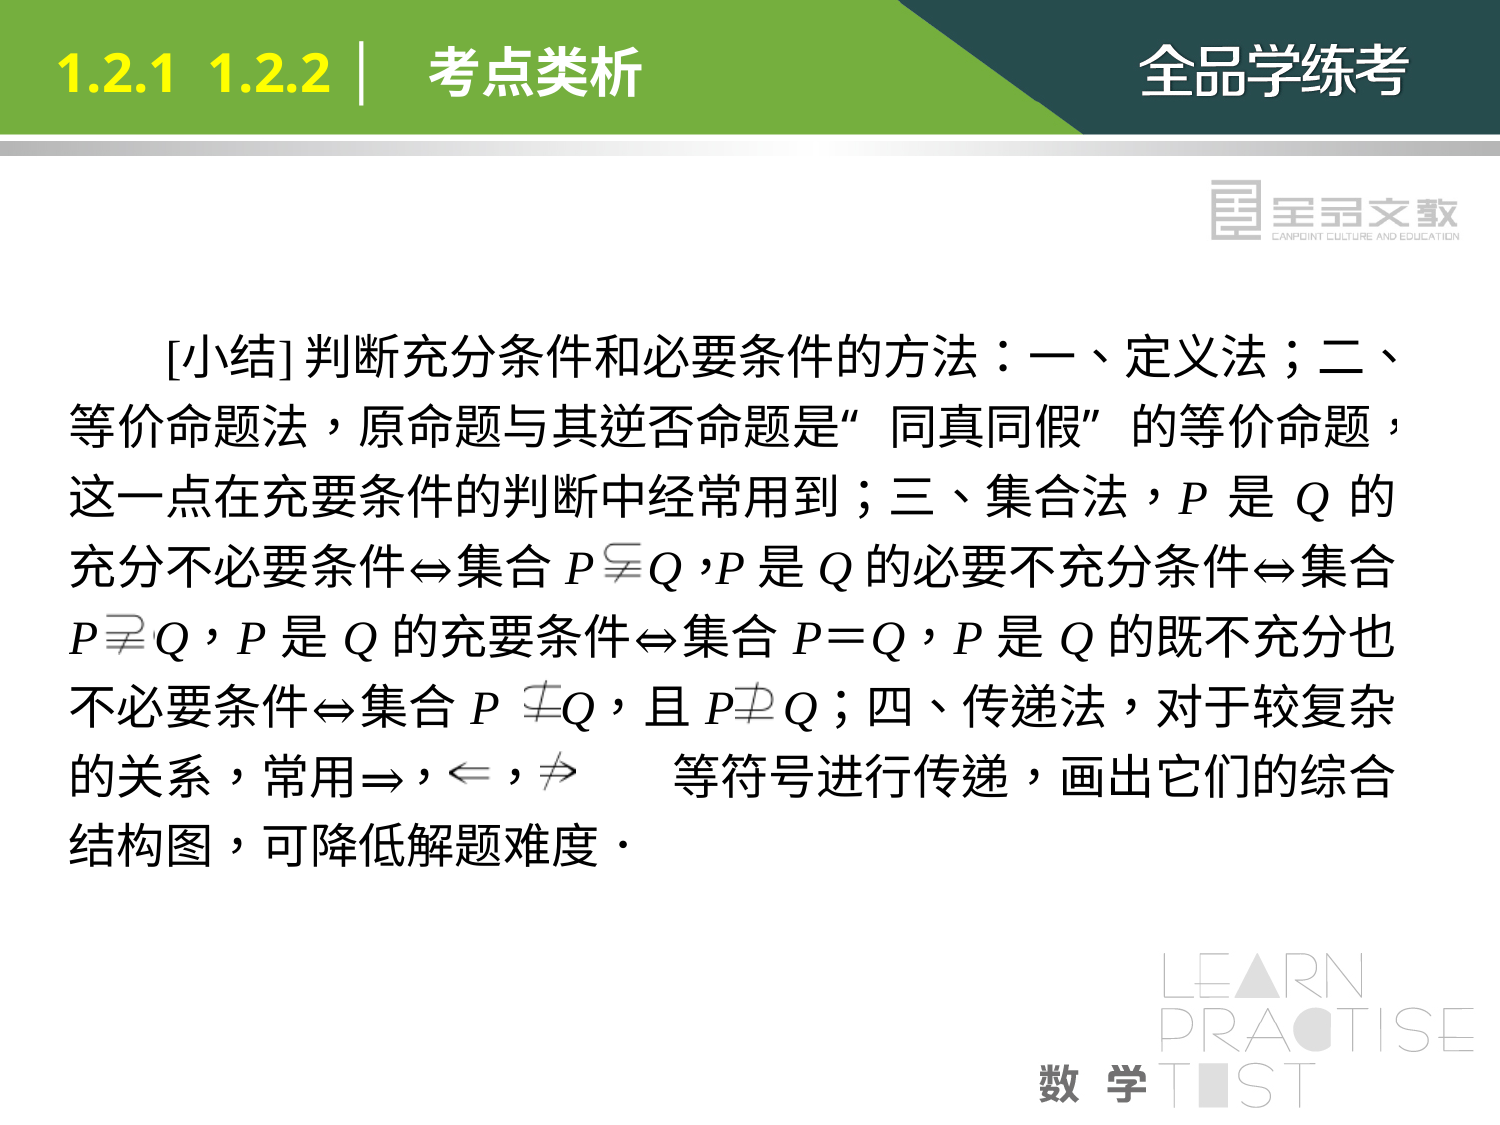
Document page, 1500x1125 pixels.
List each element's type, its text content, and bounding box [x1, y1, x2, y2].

text_box 1.2.1 1.2.2 │ 考点类析 [41, 30, 1057, 111]
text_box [68, 318, 1397, 1073]
picture [0, 0, 1500, 1125]
